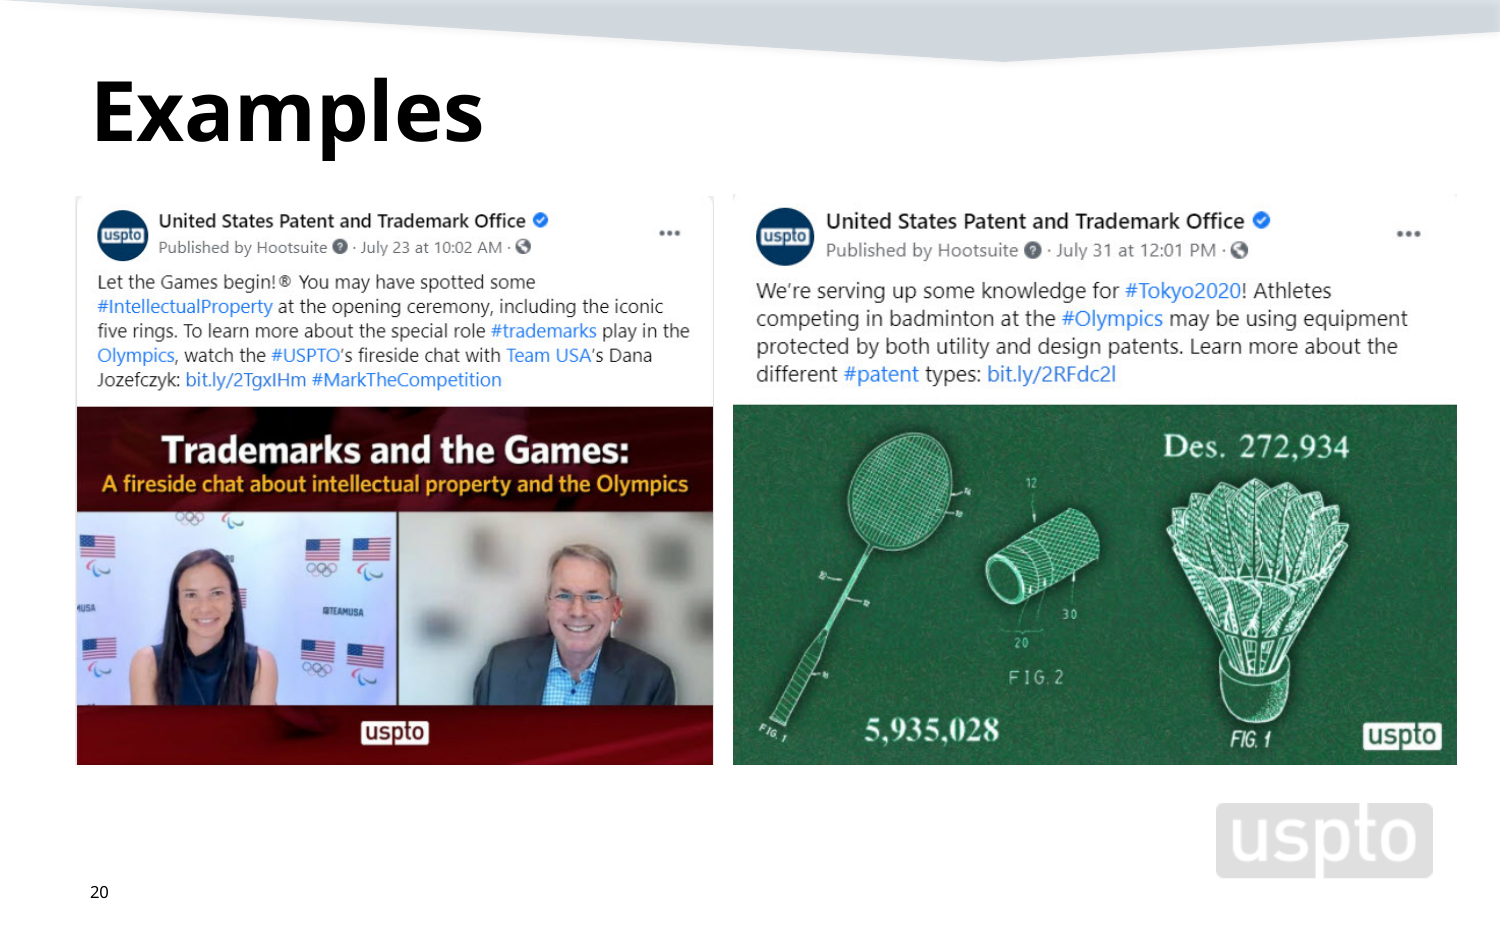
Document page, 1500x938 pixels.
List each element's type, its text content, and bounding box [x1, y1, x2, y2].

picture [733, 193, 1457, 766]
slide_number 20 [75, 868, 413, 919]
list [74, 196, 714, 766]
picture [1216, 803, 1433, 880]
title Examples [75, 50, 1425, 207]
